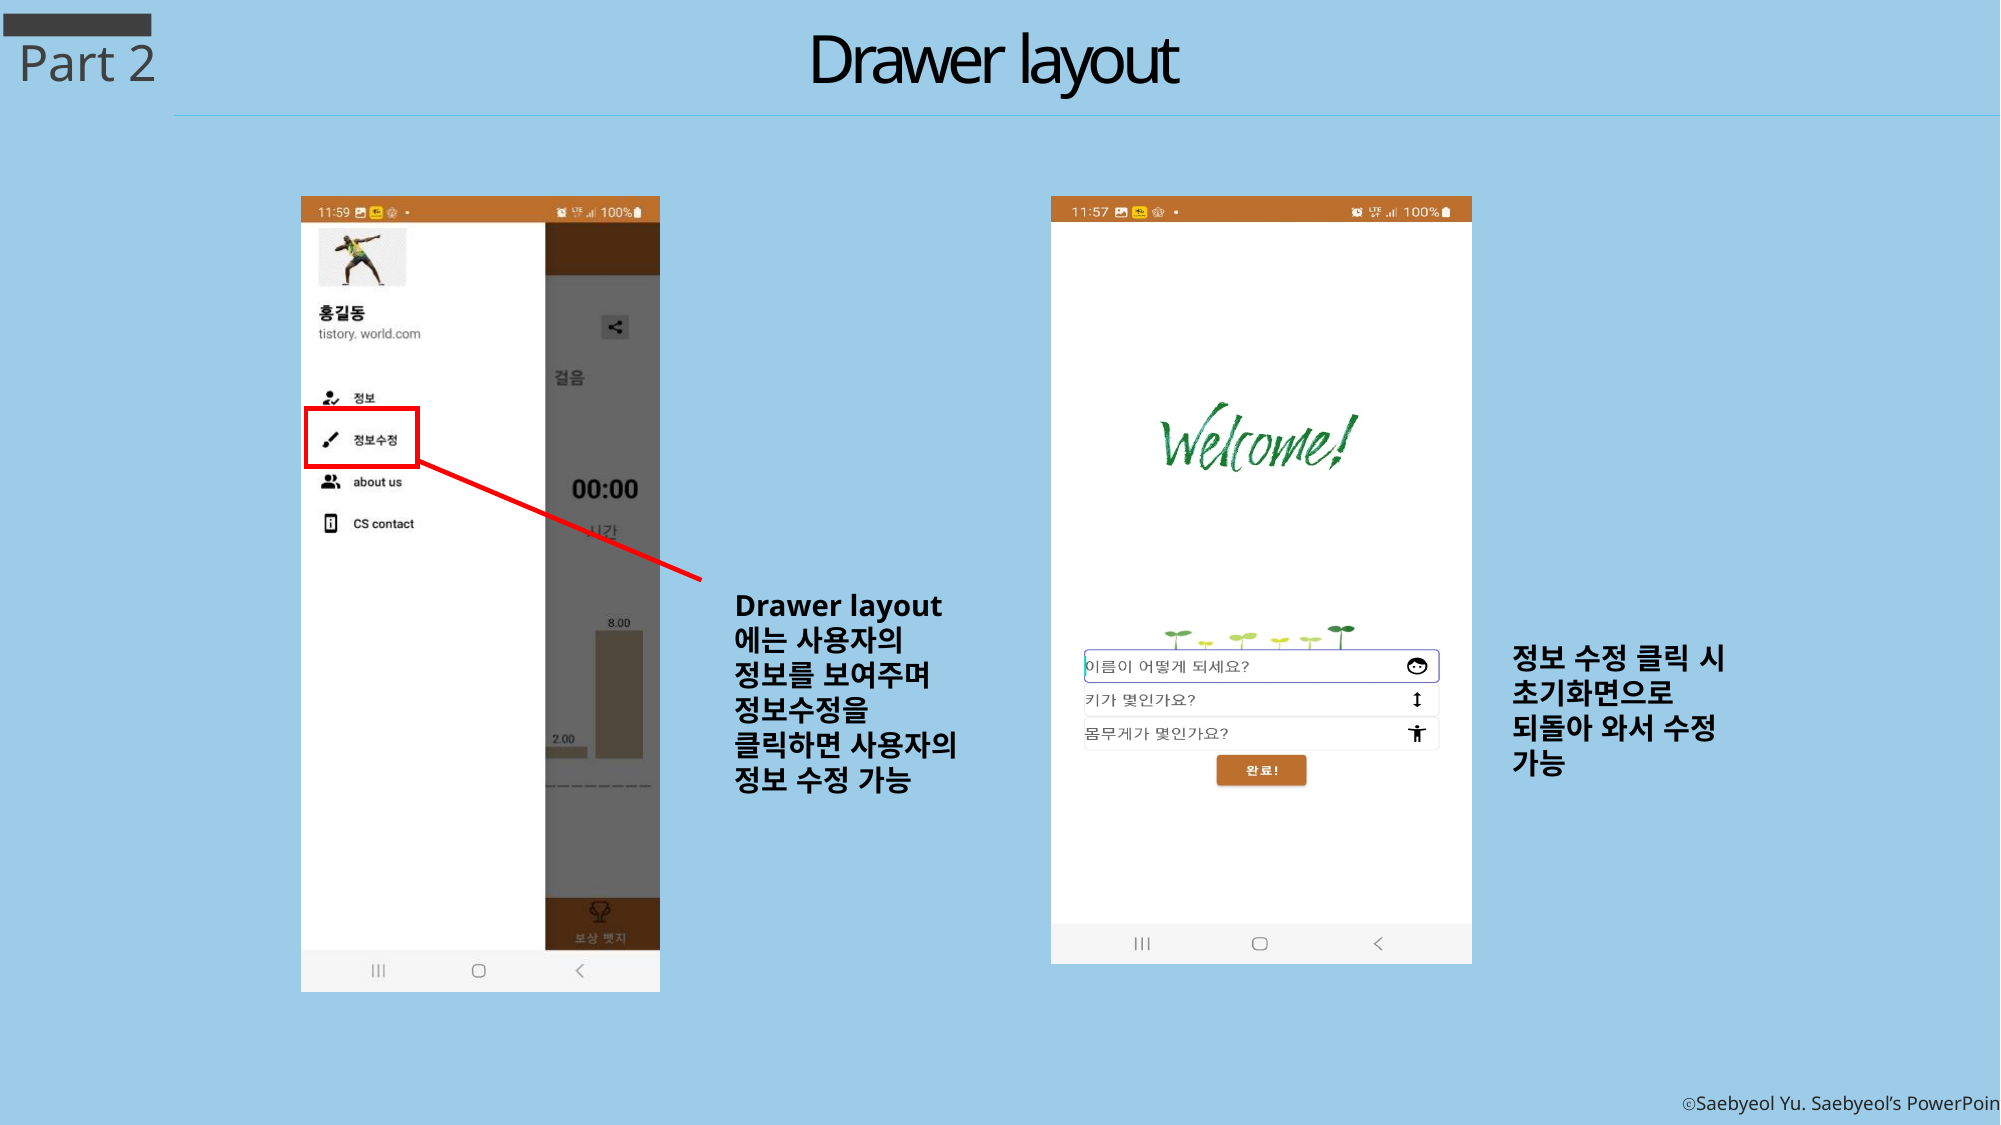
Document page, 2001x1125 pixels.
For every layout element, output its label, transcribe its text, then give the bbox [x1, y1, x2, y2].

picture [301, 196, 660, 992]
picture [1051, 196, 1472, 964]
text_box Part 2 [3, 23, 221, 99]
text_box 정보 수정 클릭 시 초기화면으로 되돌아 와서 수정 가능 [1497, 633, 1770, 788]
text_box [417, 460, 702, 581]
text_box Drawer layout에는 사용자의 정보를 보여주며 정보수정을 클릭하면 사용자의 정보 수정 가능 [719, 580, 992, 805]
text_box Drawer layout [0, 9, 2000, 105]
